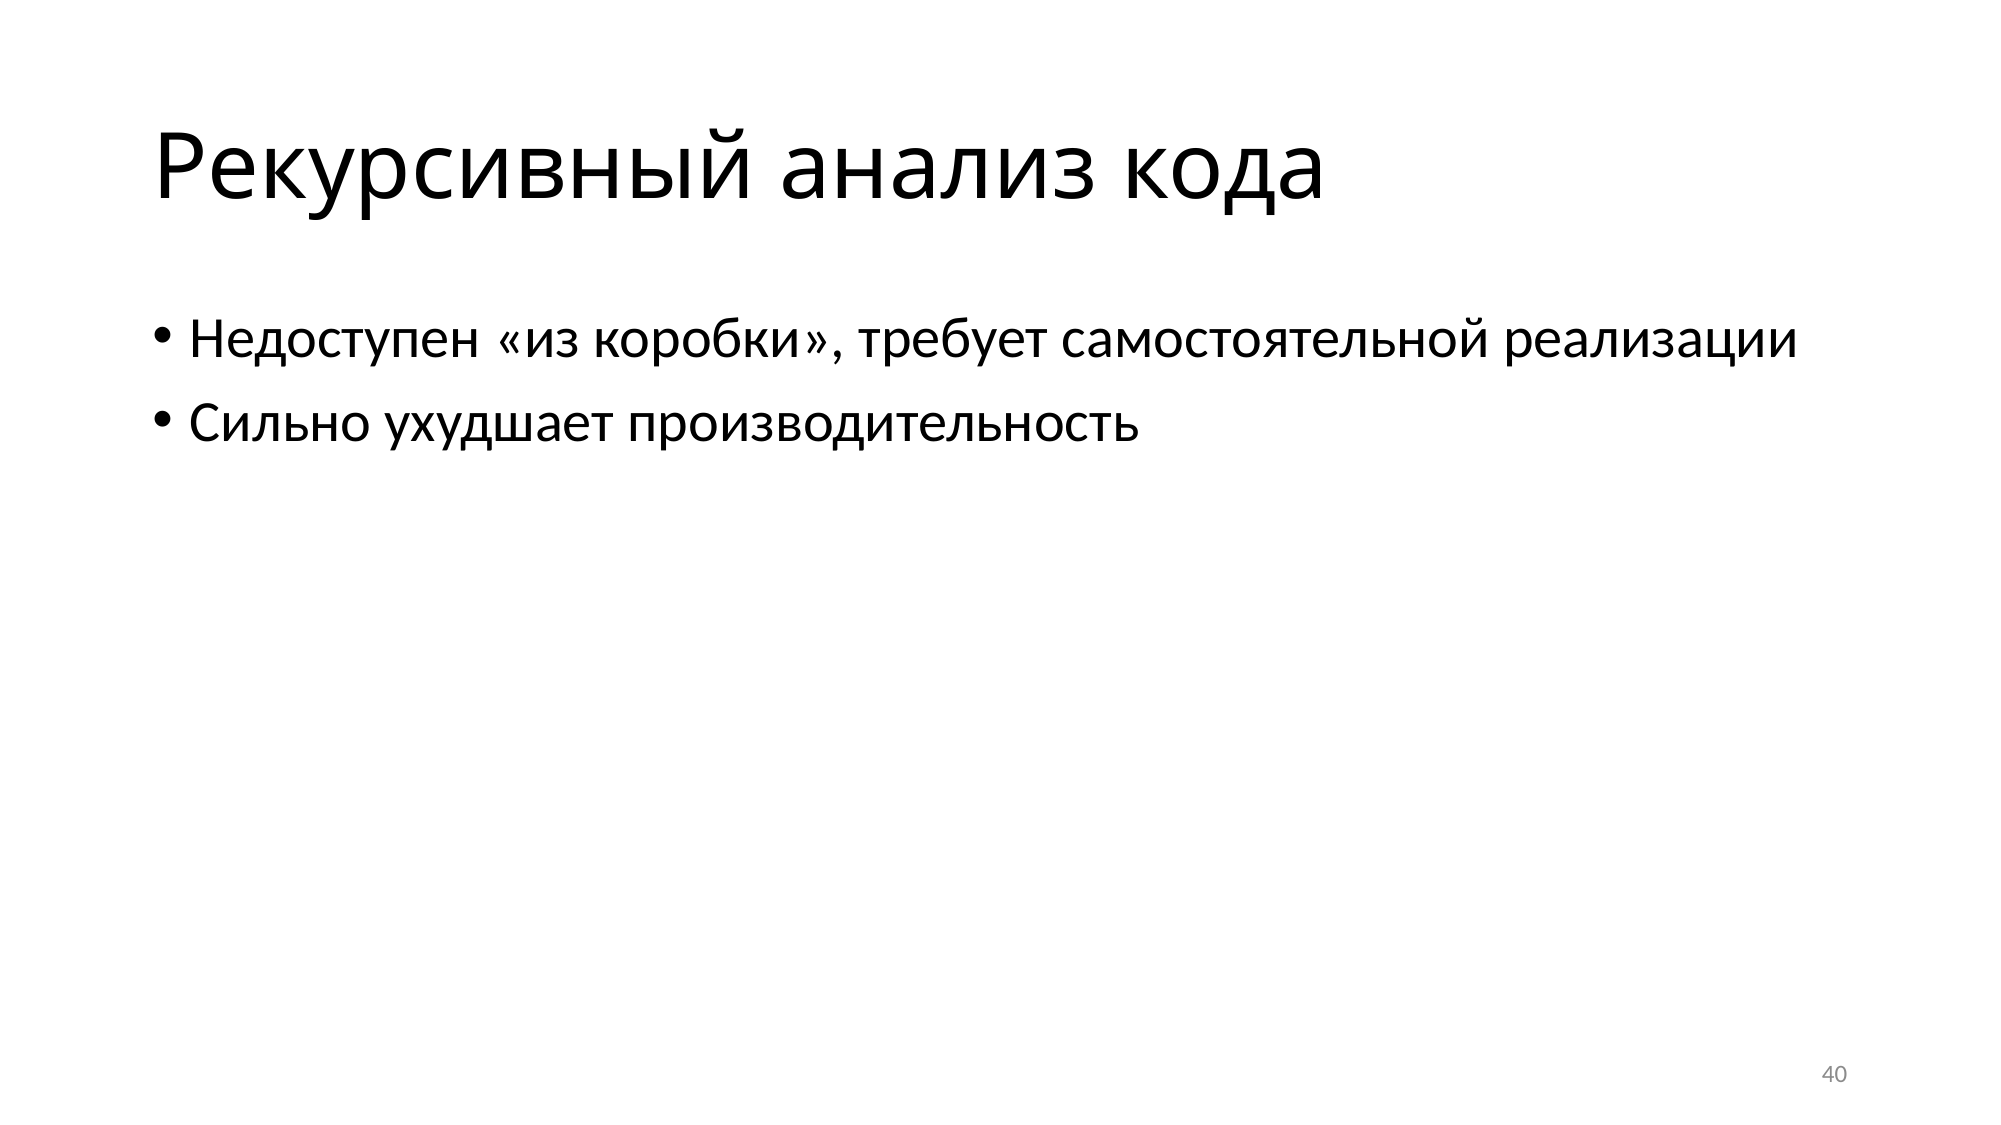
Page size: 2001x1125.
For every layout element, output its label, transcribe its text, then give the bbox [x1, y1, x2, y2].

list Недоступен «из коробки», требует самостоятельной реализации Сильно ухудшает производительность [137, 299, 1863, 1014]
title Рекурсивный анализ кода [137, 59, 1863, 278]
slide_number 40 [1412, 1042, 1863, 1103]
